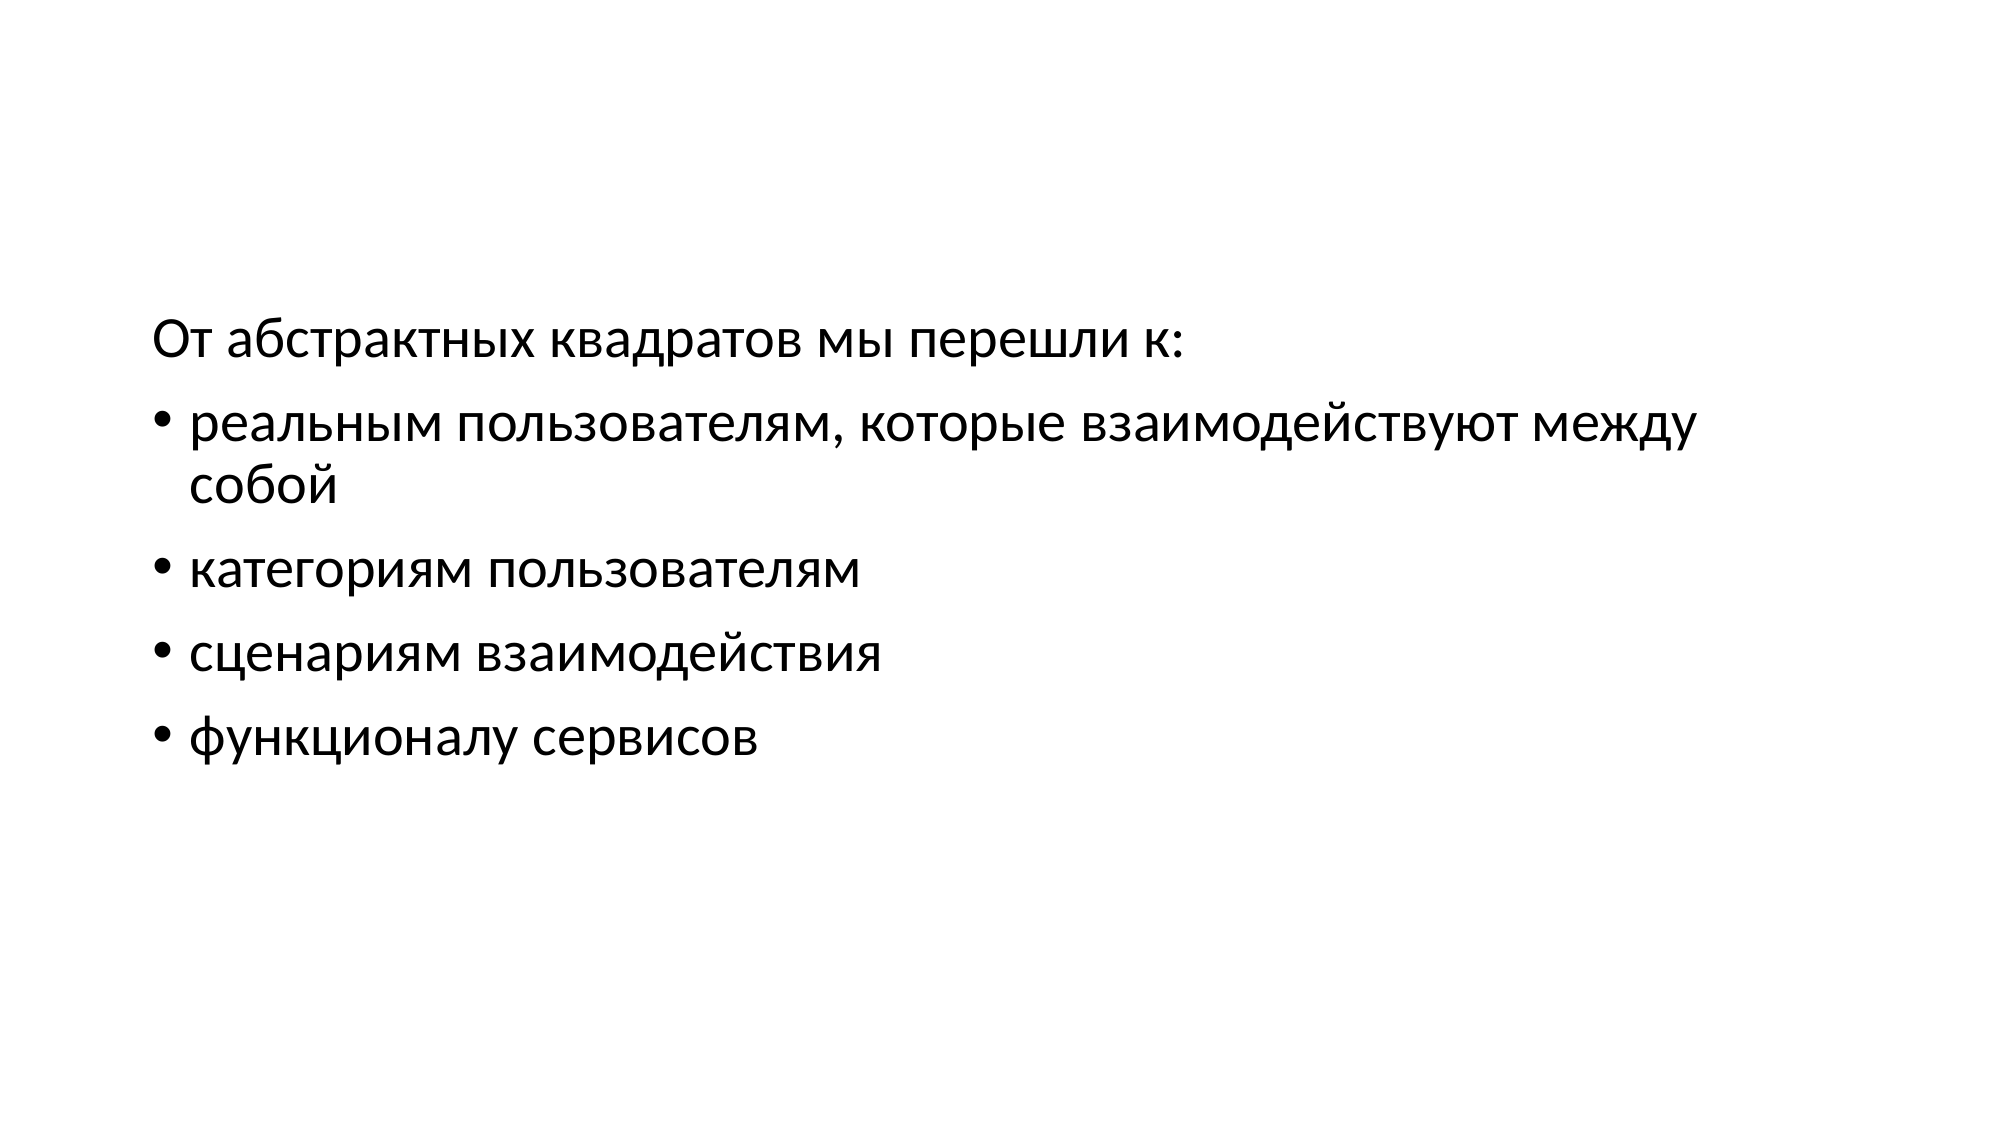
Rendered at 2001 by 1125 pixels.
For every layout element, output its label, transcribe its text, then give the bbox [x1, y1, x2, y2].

list От абстрактных квадратов мы перешли к: реальным пользователям, которые взаимодействуют между собой категориям пользователям сценариям взаимодействия функционалу сервисов [137, 299, 1863, 1014]
